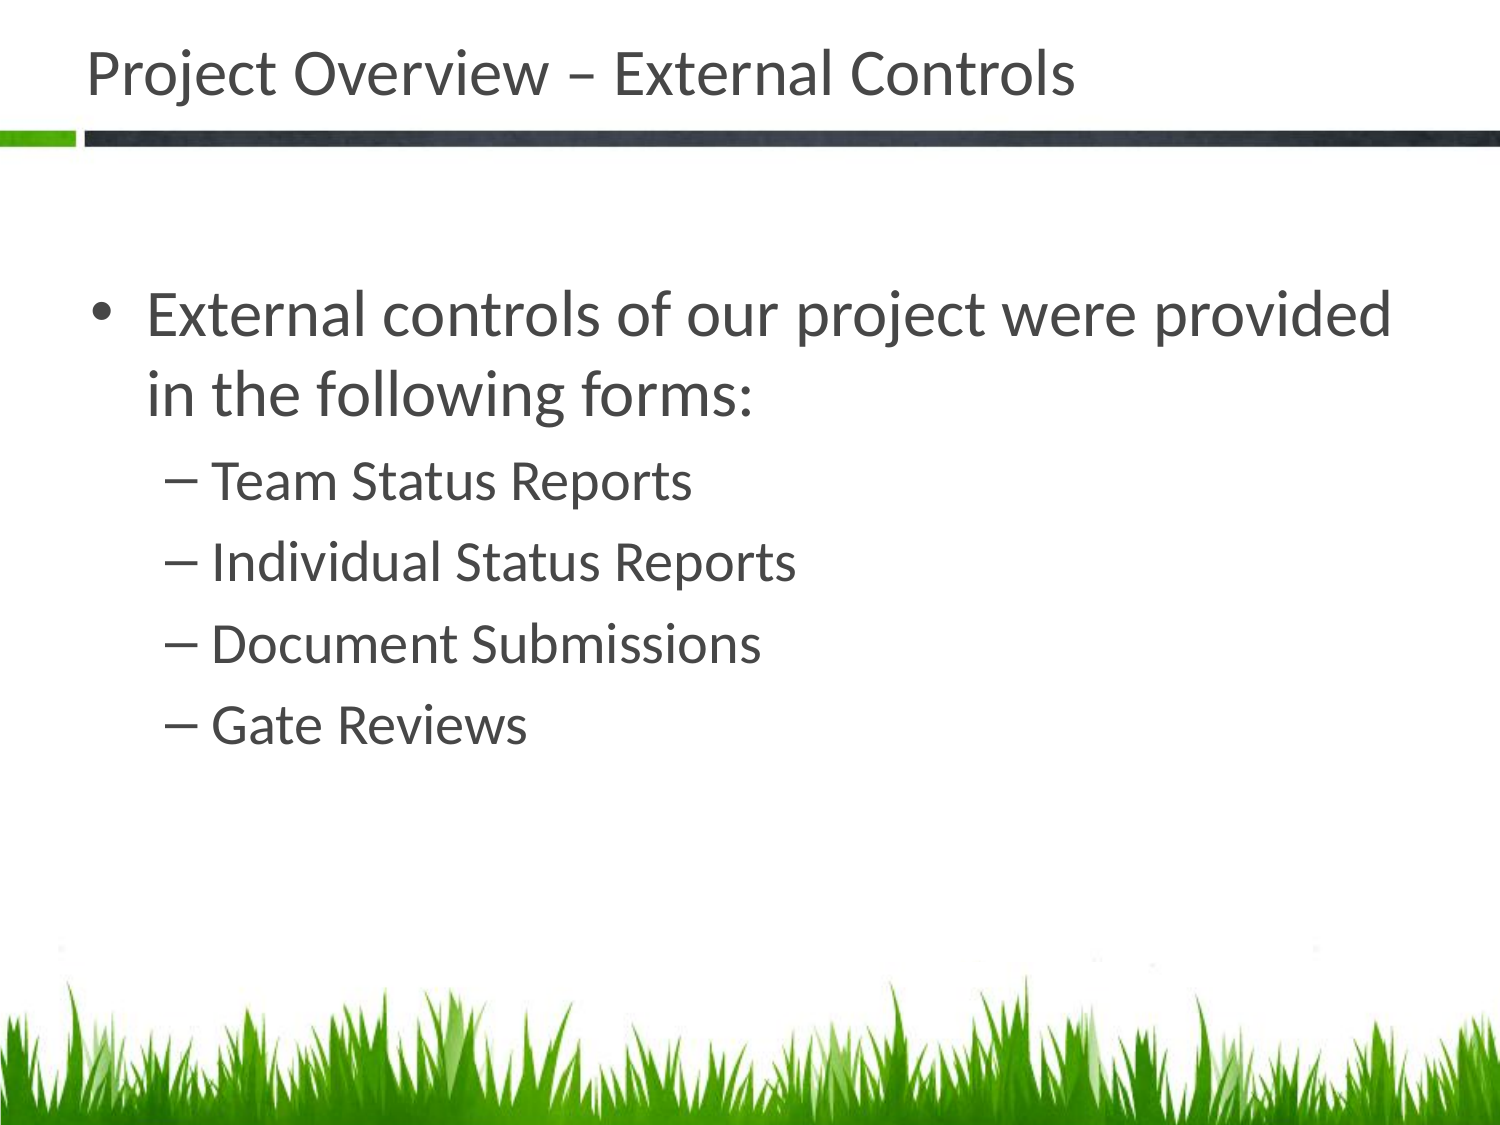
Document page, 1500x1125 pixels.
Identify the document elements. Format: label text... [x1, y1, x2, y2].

list External controls of our project were provided in the following forms: Team Status Reports Individual Status Reports Document Submissions Gate Reviews [75, 262, 1425, 1005]
title Project Overview – External Controls [71, 12, 1450, 125]
picture [0, 0, 1500, 1125]
